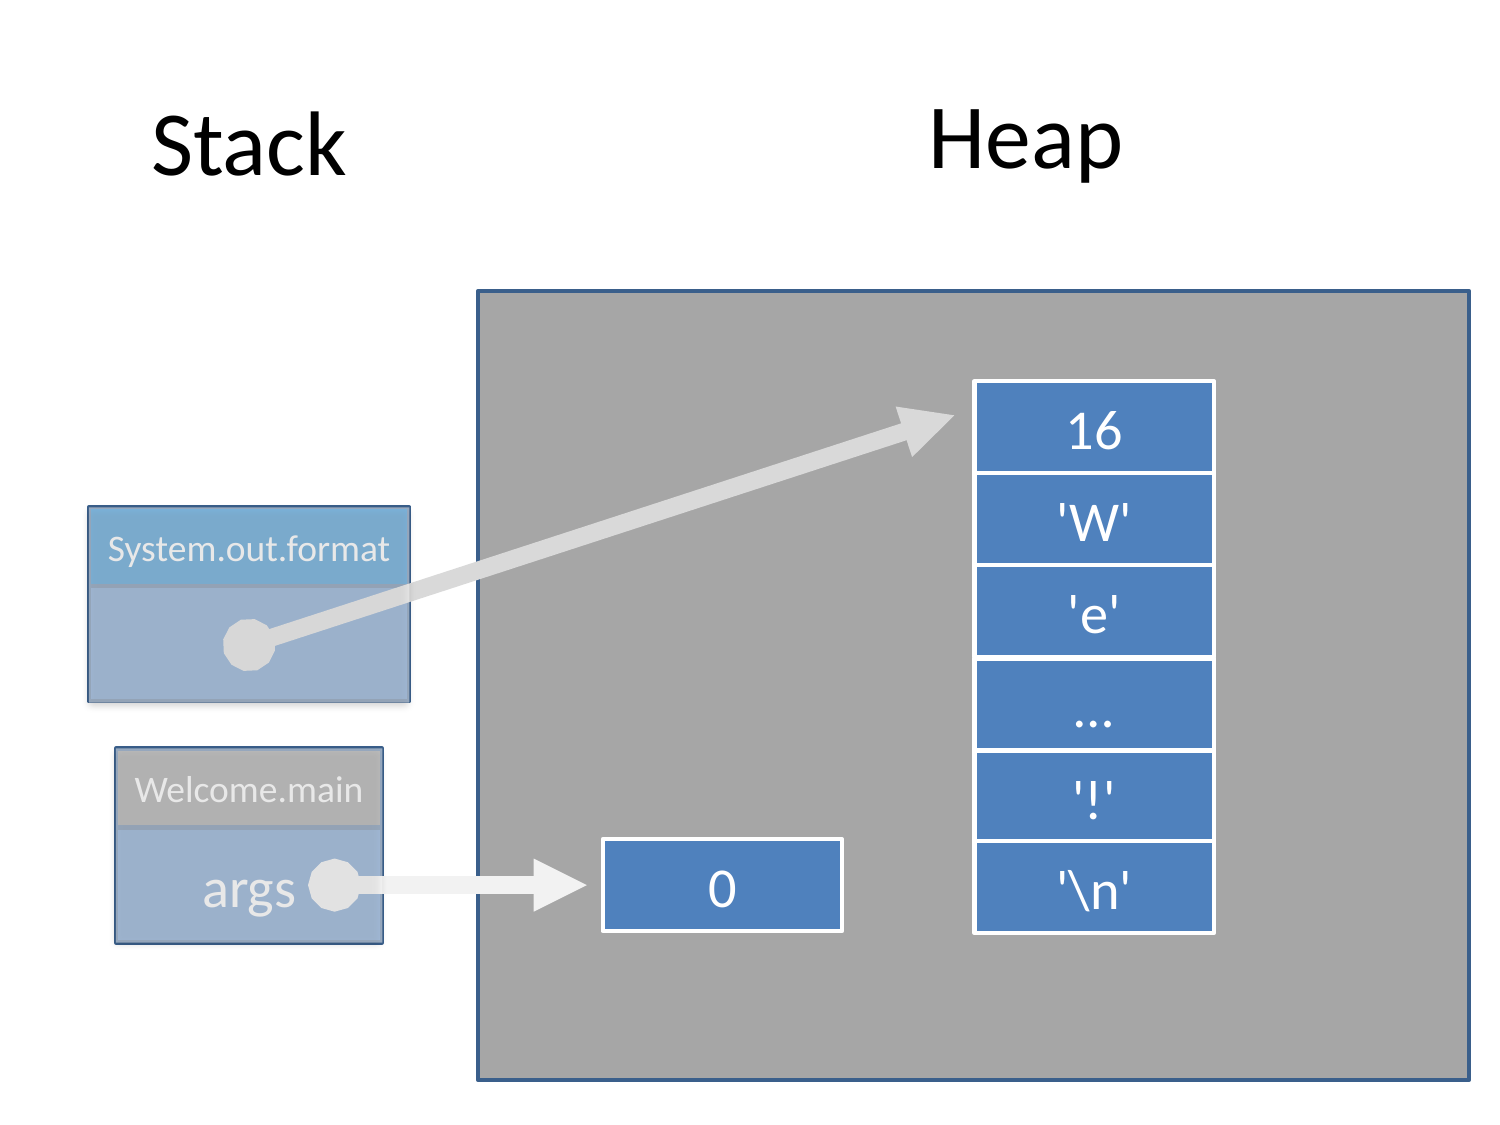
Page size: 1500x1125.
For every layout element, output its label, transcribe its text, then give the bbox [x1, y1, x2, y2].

text_box … [972, 656, 1216, 748]
title Stack [75, 45, 424, 233]
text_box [248, 415, 955, 646]
text_box '!' [972, 748, 1216, 839]
text_box 16 [972, 379, 1216, 471]
list [75, 262, 1425, 1080]
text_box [88, 507, 410, 702]
text_box [476, 289, 1471, 1082]
text_box '\n' [972, 839, 1216, 935]
text_box 'e' [972, 563, 1216, 656]
text_box 0 [601, 837, 844, 933]
text_box Heap [851, 38, 1201, 226]
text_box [115, 748, 383, 943]
text_box 'W' [972, 471, 1216, 563]
